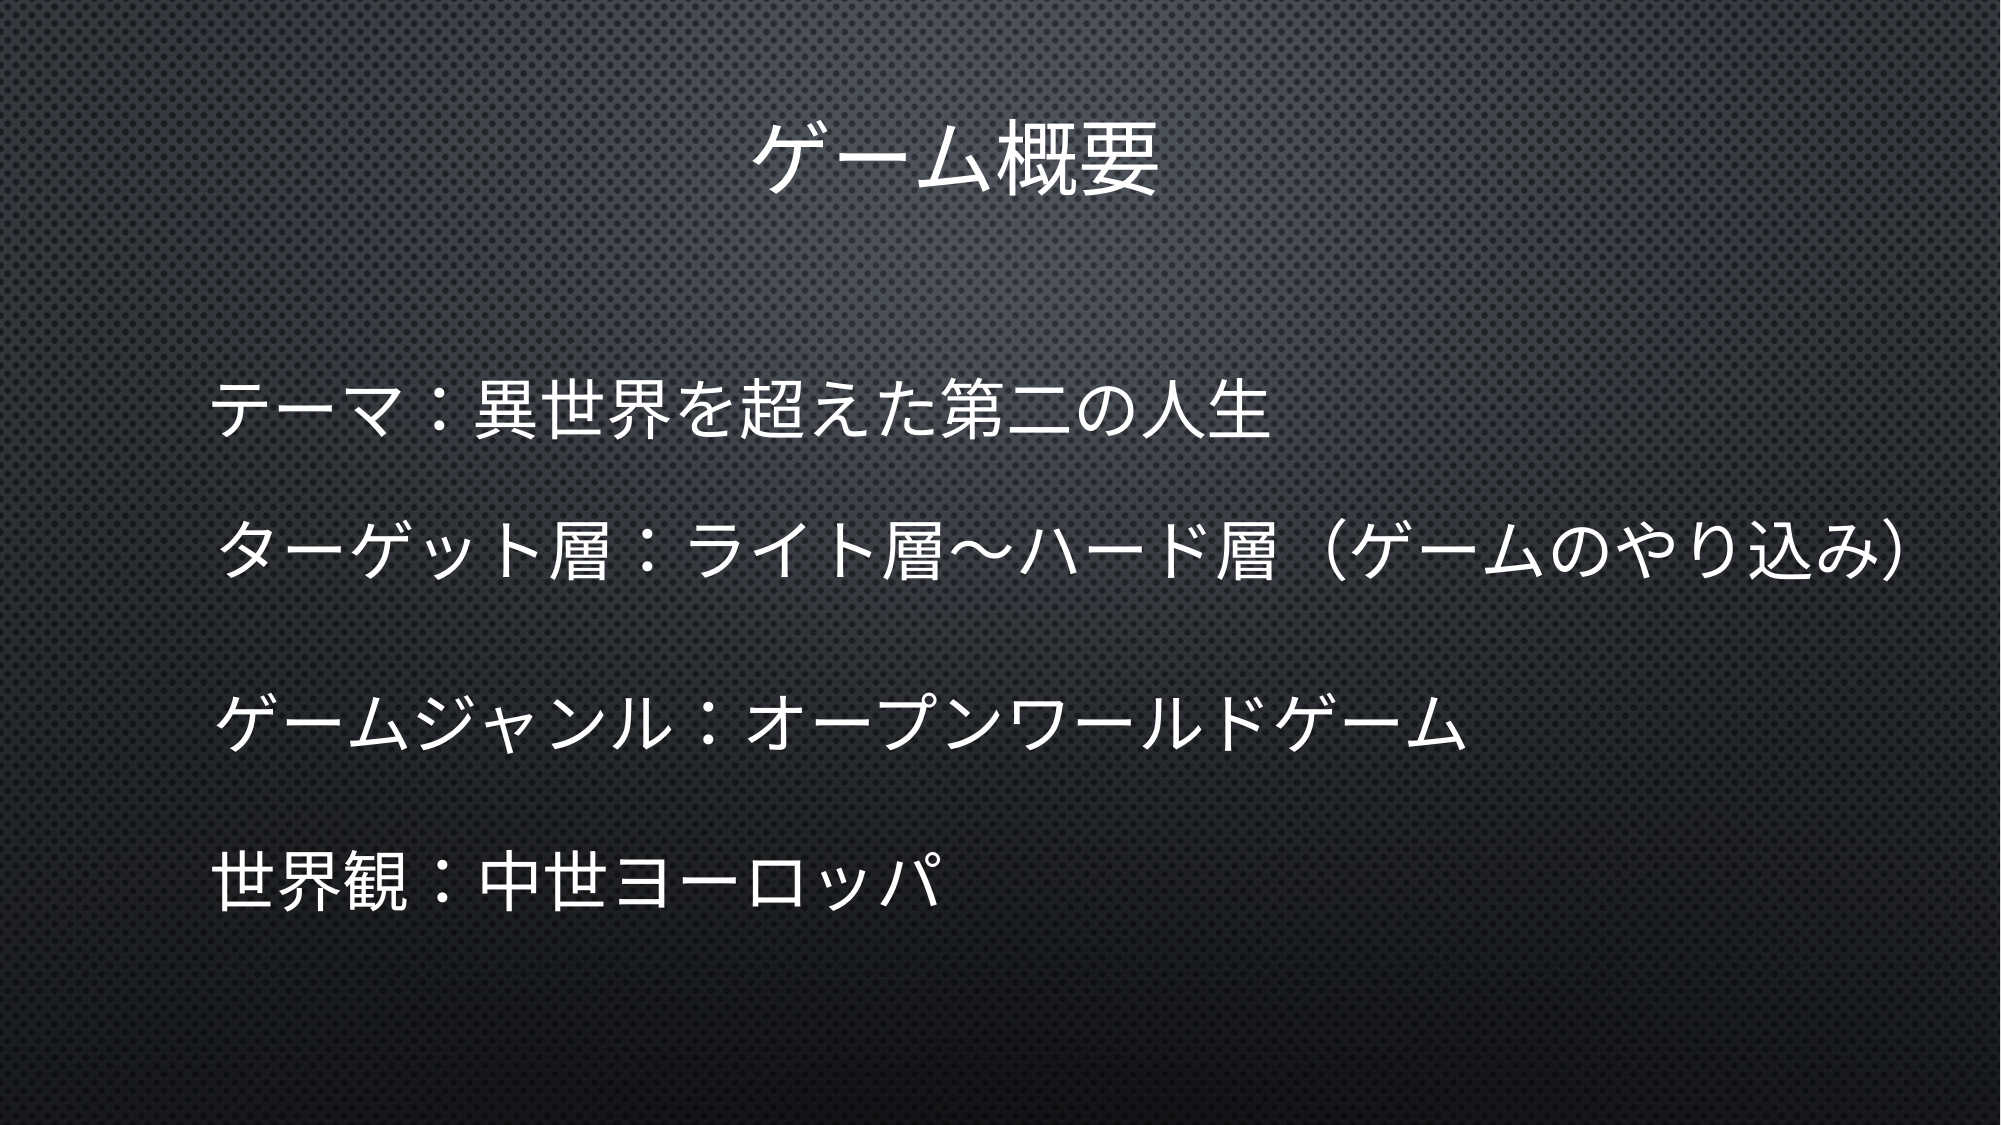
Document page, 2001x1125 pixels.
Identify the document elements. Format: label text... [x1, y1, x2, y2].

title ゲーム概要 [142, 0, 1768, 313]
text_box ゲームジャンル：オープンワールドゲーム [199, 674, 1486, 815]
text_box 世界観：中世ヨーロッパ [194, 832, 959, 973]
text_box ターゲット層：ライト層～ハード層（ゲームのやり込み） [199, 500, 1964, 641]
text_box テーマ：異世界を超えた第二の人生 [191, 360, 1969, 456]
